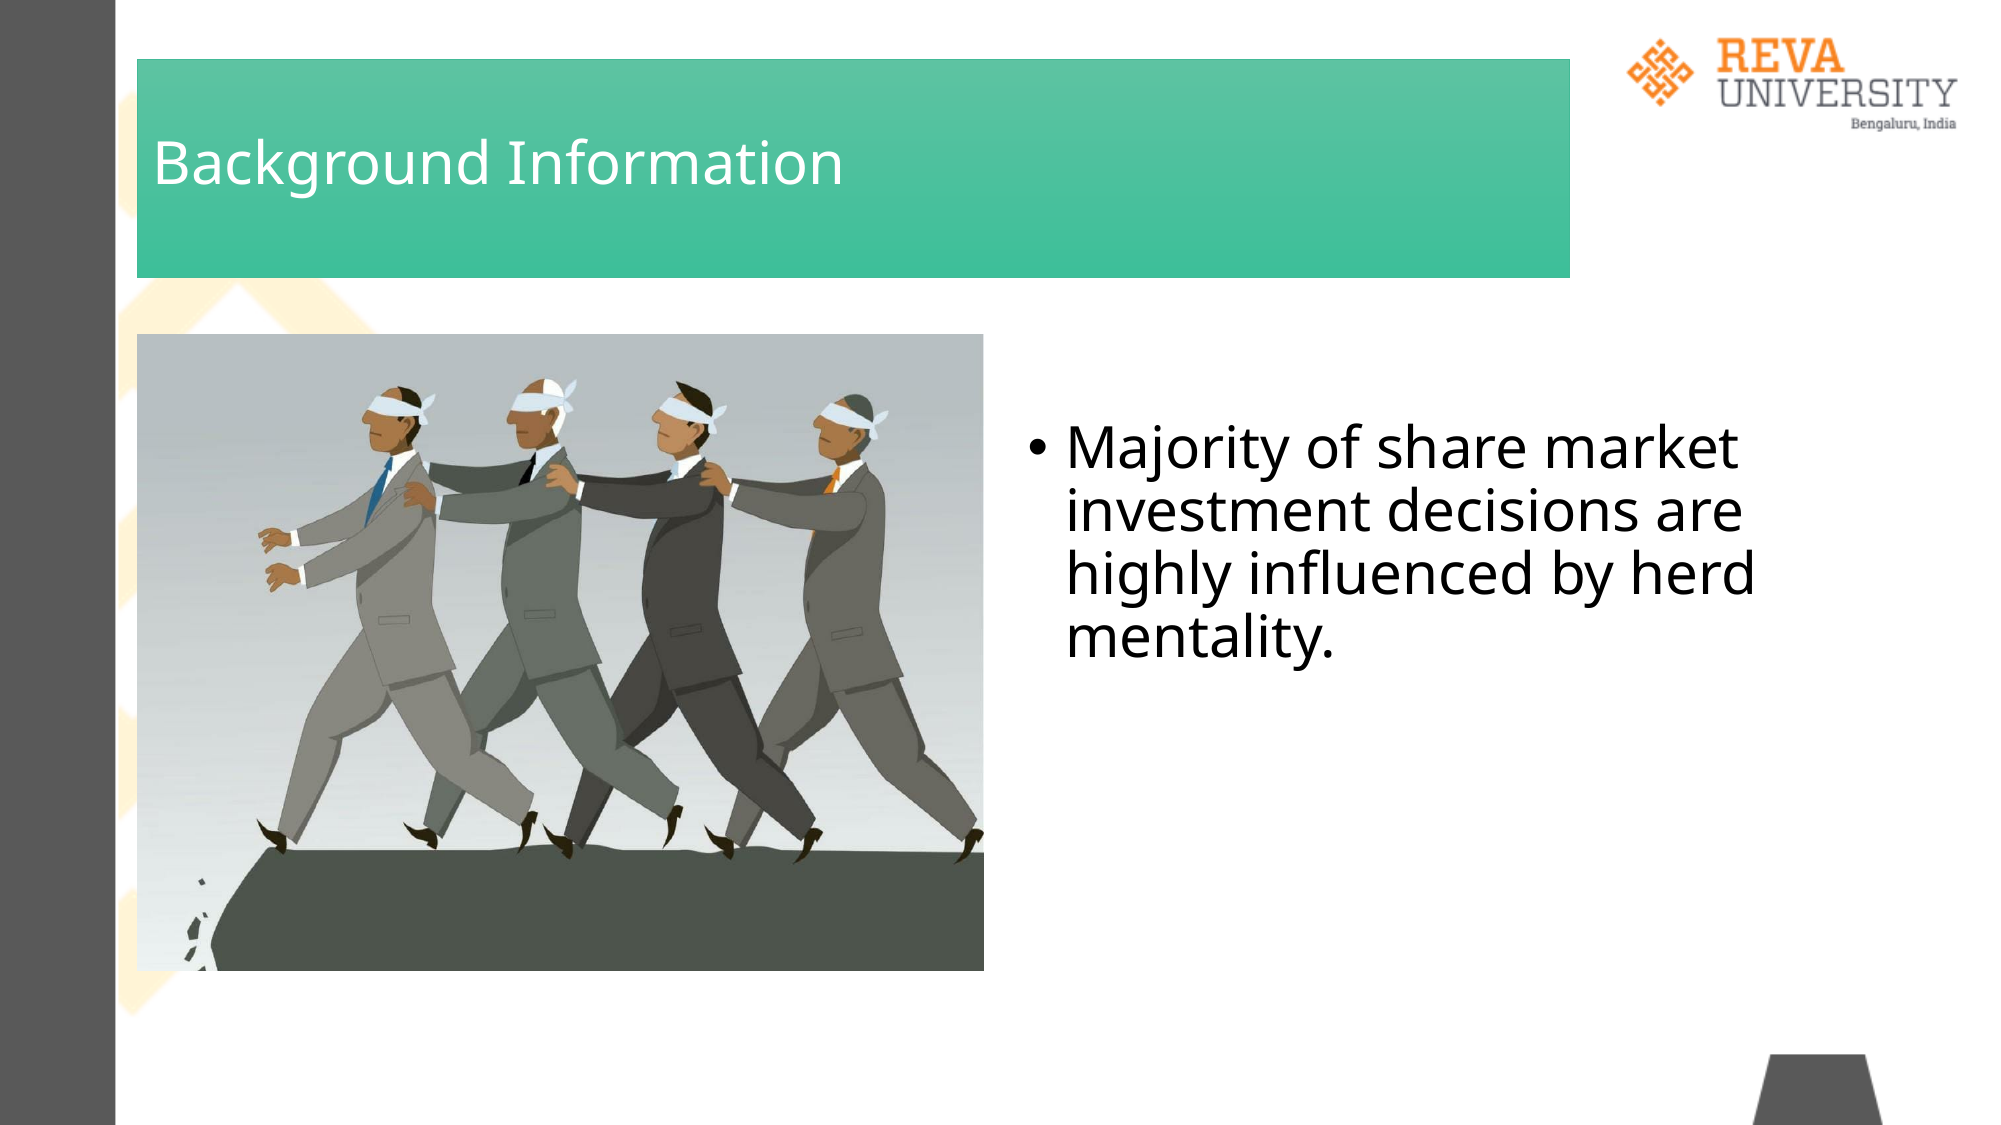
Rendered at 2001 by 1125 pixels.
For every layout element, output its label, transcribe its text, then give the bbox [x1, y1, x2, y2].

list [137, 334, 984, 971]
list Majority of share market investment decisions are highly influenced by herd mentality. [1012, 410, 1863, 1016]
picture [0, 0, 2000, 1125]
title Background Information [137, 59, 1570, 278]
